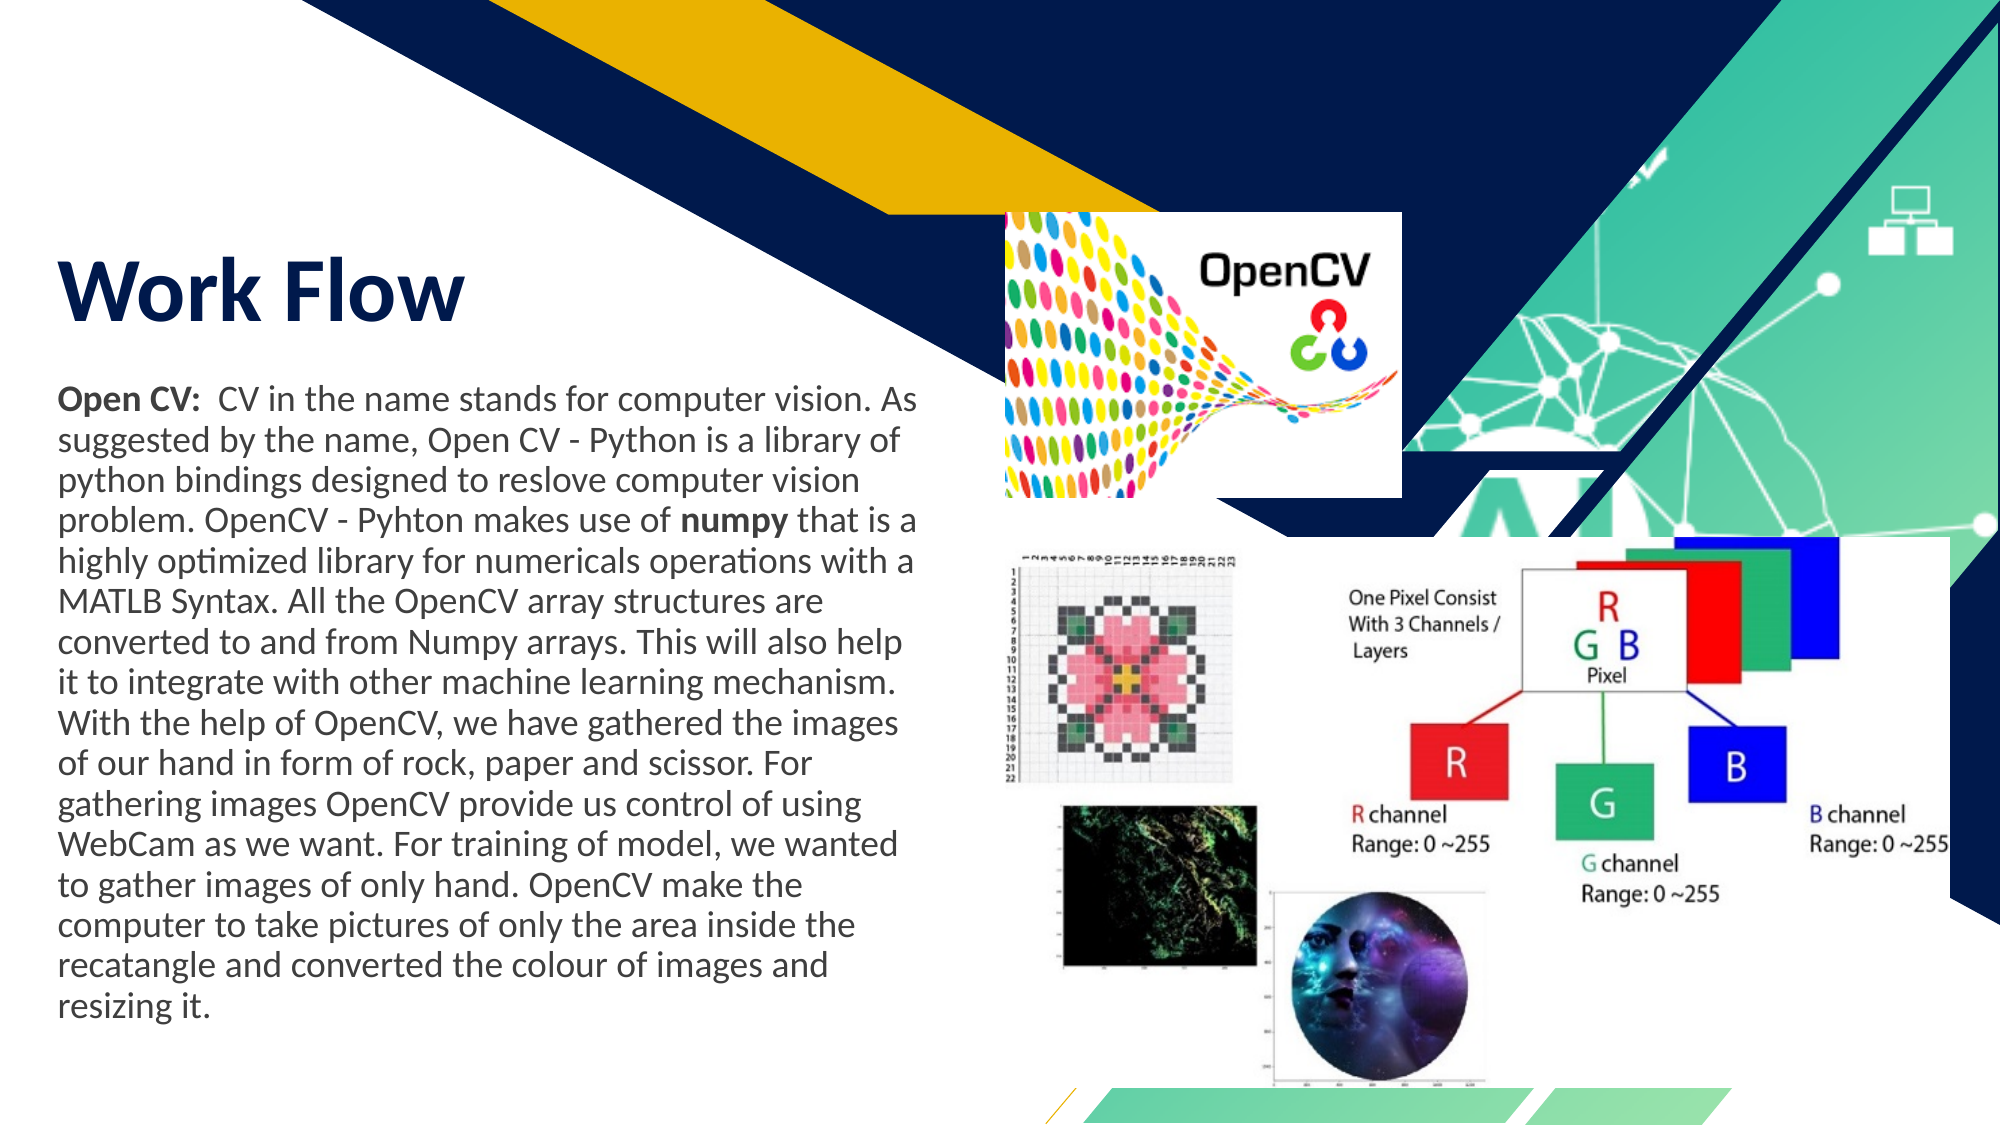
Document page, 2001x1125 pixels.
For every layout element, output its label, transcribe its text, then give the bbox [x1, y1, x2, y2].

picture [1005, 0, 2000, 1125]
list Open CV: CV in the name stands for computer vision. As suggested by the name, Open CV - Python is a library of python bindings designed to reslove computer vision problem. OpenCV - Pyhton makes use of numpy that is a highly optimized library for numericals operations with a MATLB Syntax. All the OpenCV array structures are converted to and from Numpy arrays. This will also help it to integrate with other machine learning mechanism. With the help of OpenCV, we have gathered the images of our hand in form of rock, paper and scissor. For gathering images OpenCV provide us control of using WebCam as we want. For training of model, we wanted to gather images of only hand. OpenCV make the computer to take pictures of only the area inside the recatangle and converted the colour of images and resizing it. [42, 371, 936, 1102]
title Work Flow [42, 142, 1083, 342]
